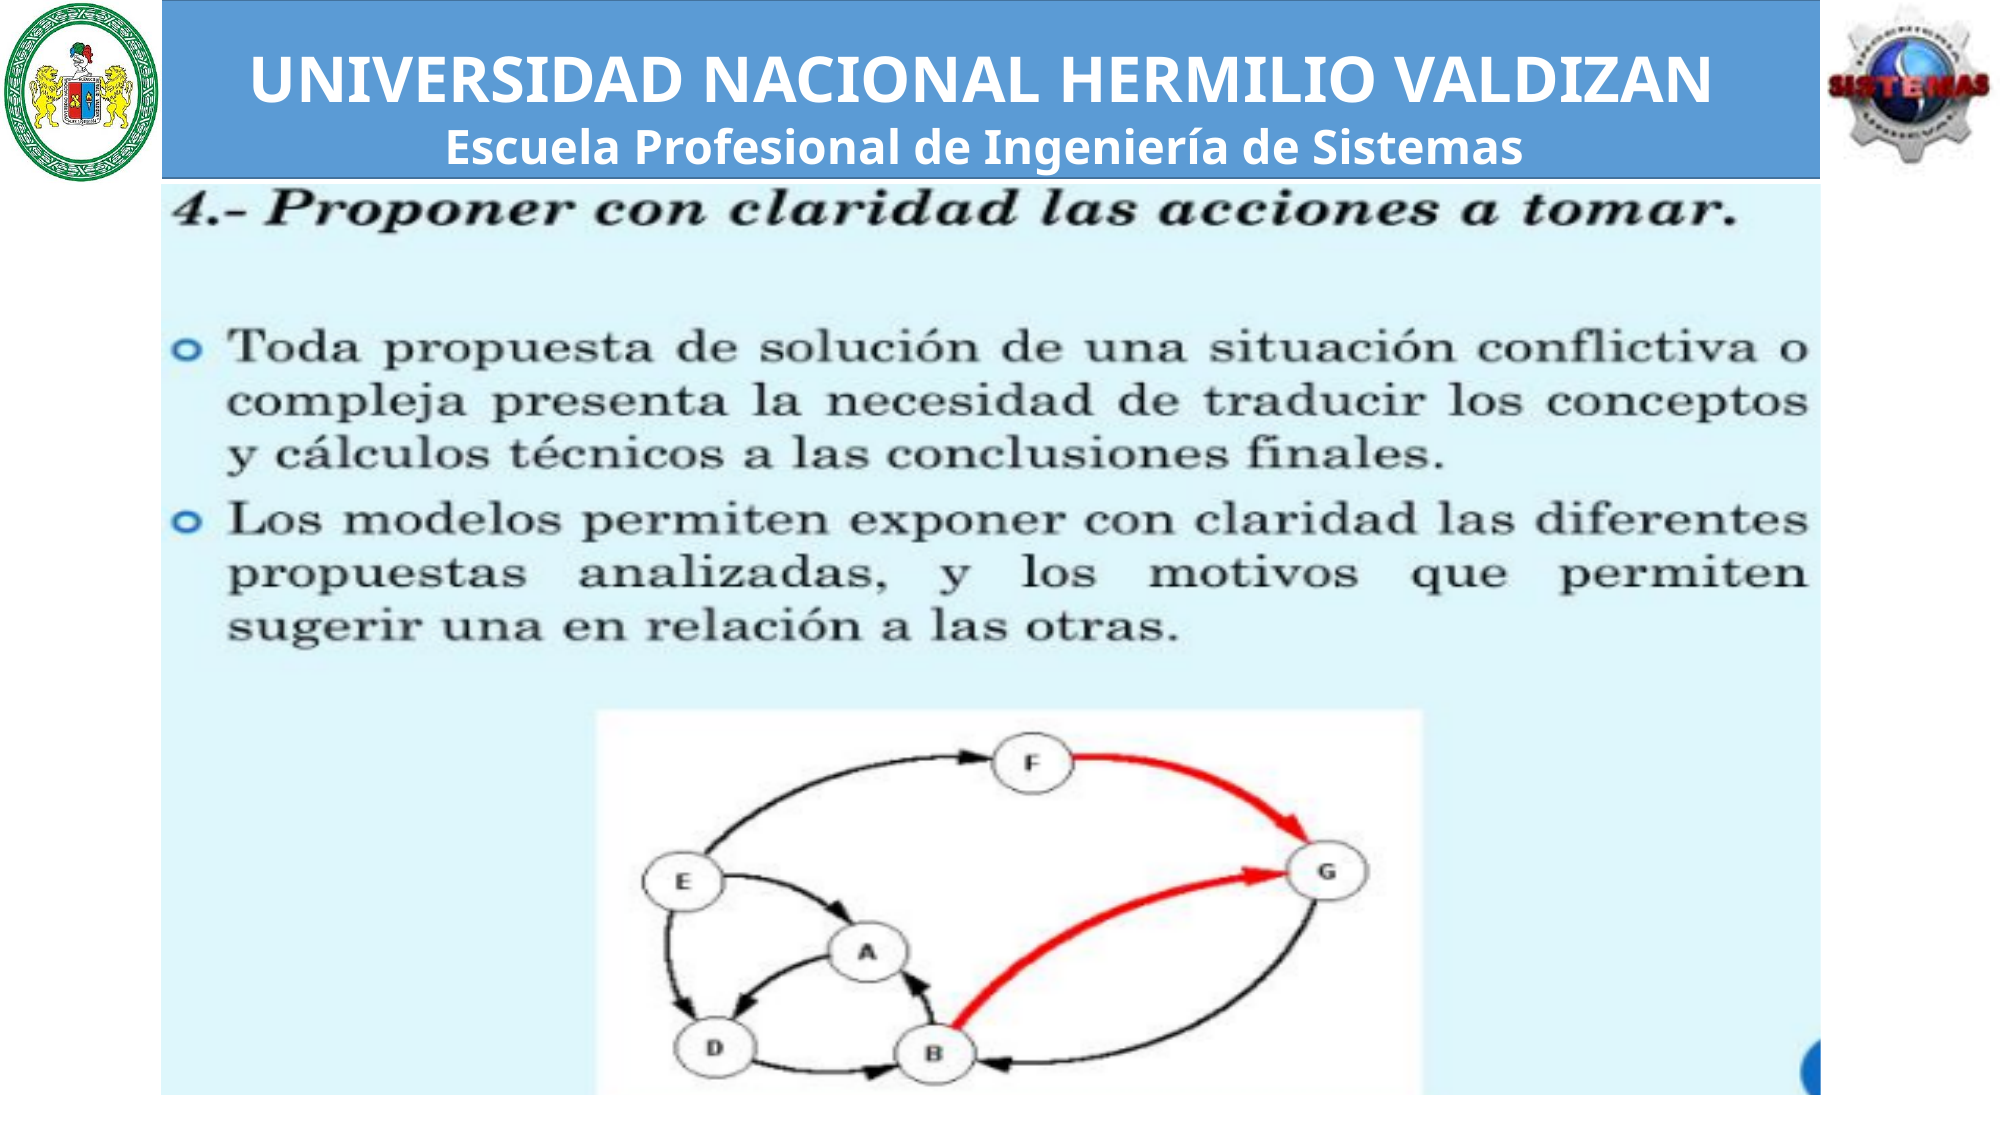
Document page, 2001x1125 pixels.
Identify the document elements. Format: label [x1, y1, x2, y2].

picture [161, 184, 1821, 1095]
text_box [0, 0, 2000, 185]
